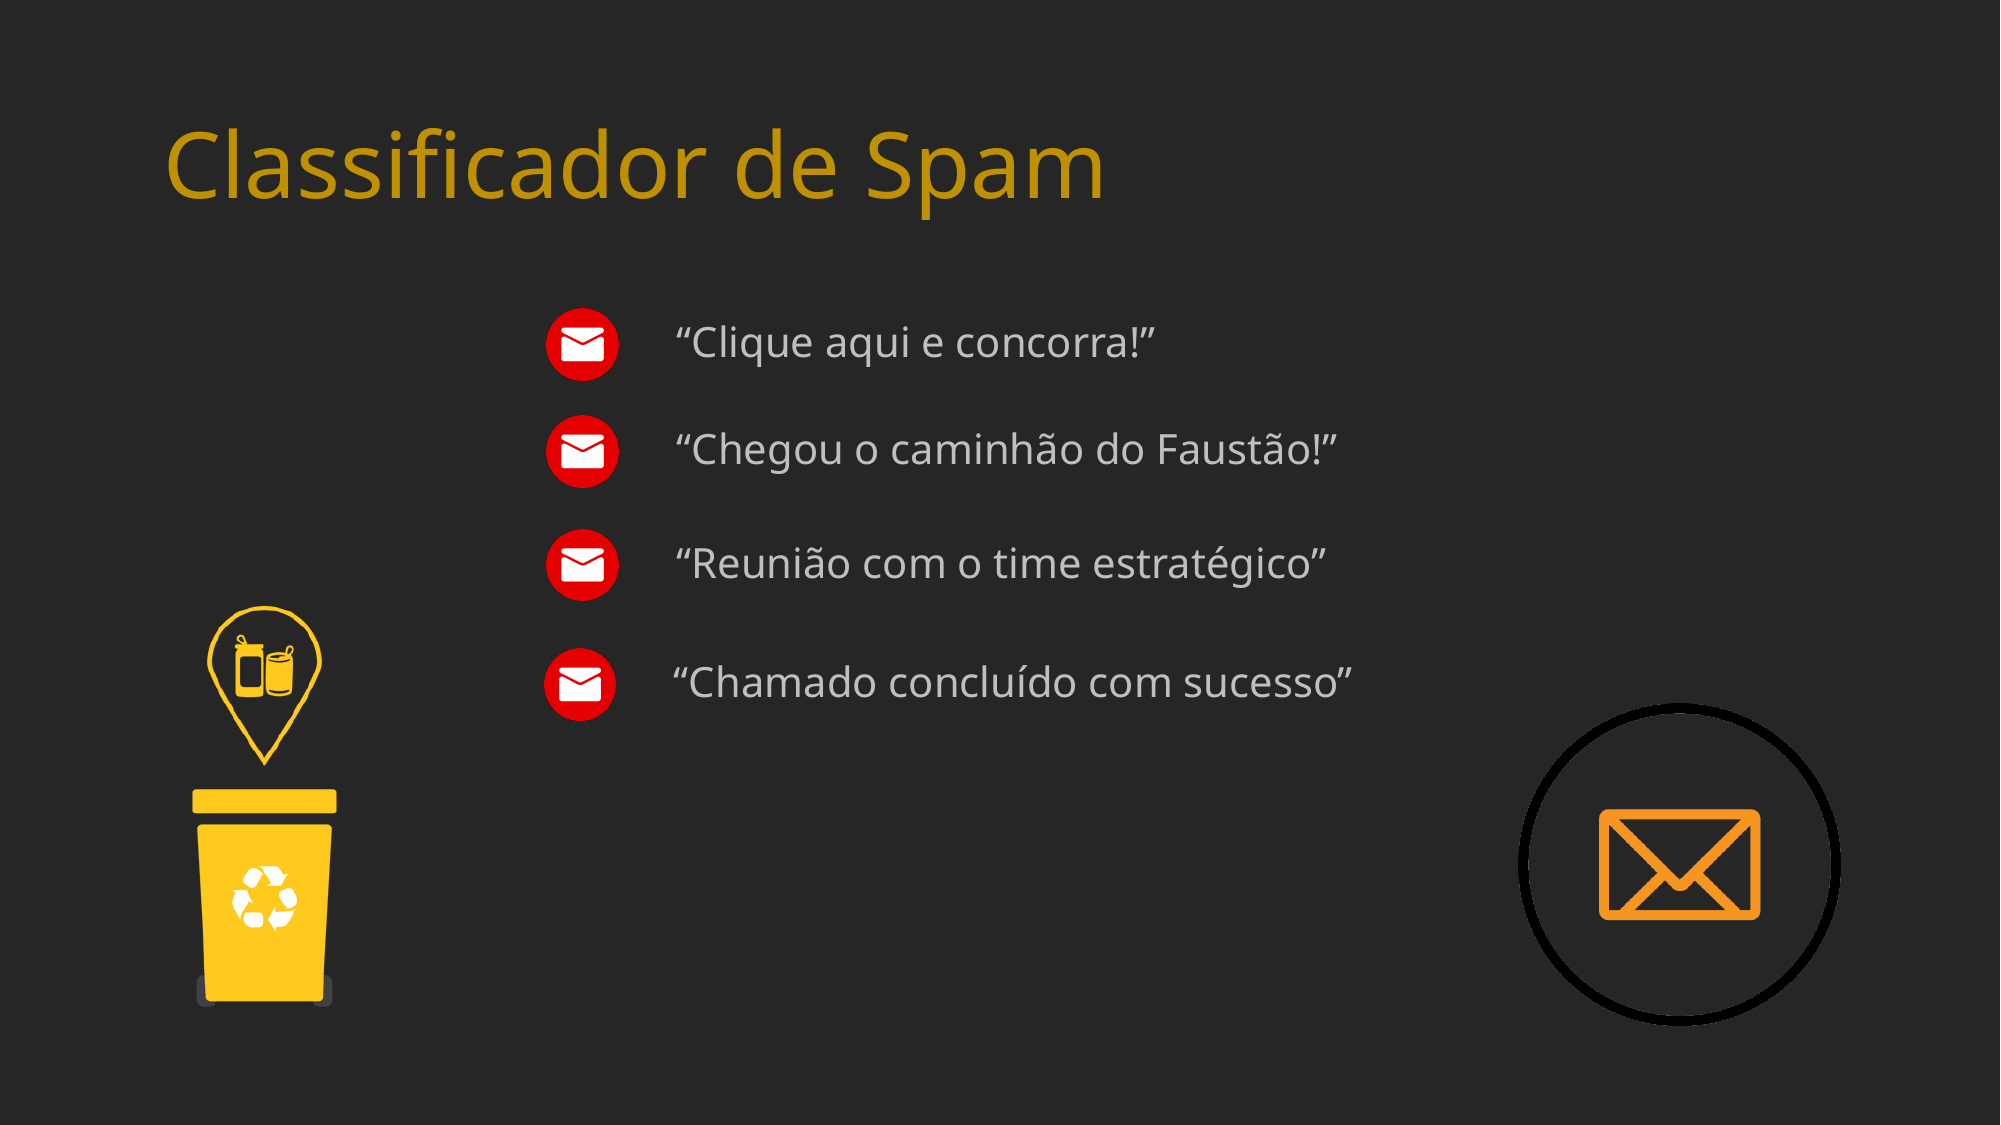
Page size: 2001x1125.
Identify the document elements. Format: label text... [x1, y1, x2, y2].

text_box “Reunião com o time estratégico” [661, 529, 1519, 594]
picture [1518, 703, 1841, 1026]
picture [544, 648, 616, 721]
picture [546, 529, 619, 601]
picture [546, 415, 619, 488]
text_box “Chamado concluído com sucesso” [659, 648, 1516, 714]
text_box “Chegou o caminhão do Faustão!” [661, 415, 1519, 481]
picture [24, 564, 504, 1045]
picture [546, 308, 619, 381]
text_box Classificador de Spam [148, 99, 1975, 224]
text_box “Clique aqui e concorra!” [661, 308, 1519, 374]
